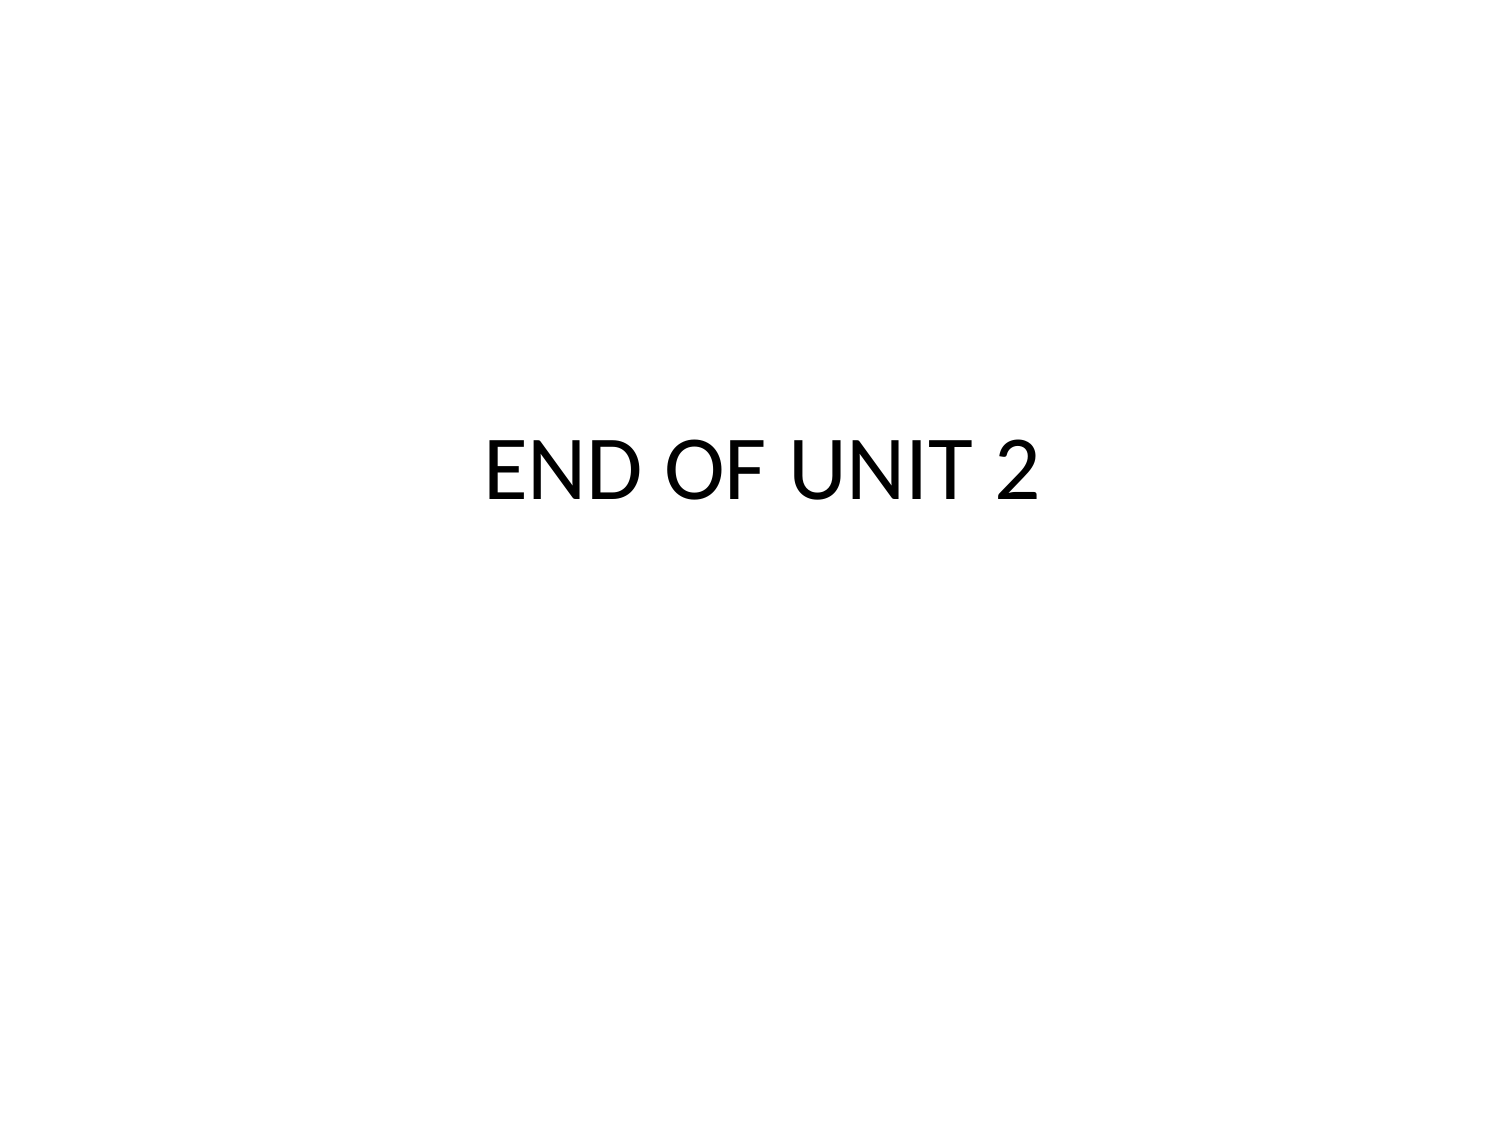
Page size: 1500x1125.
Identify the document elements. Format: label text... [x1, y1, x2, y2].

title END OF UNIT 2 [481, 405, 1044, 596]
